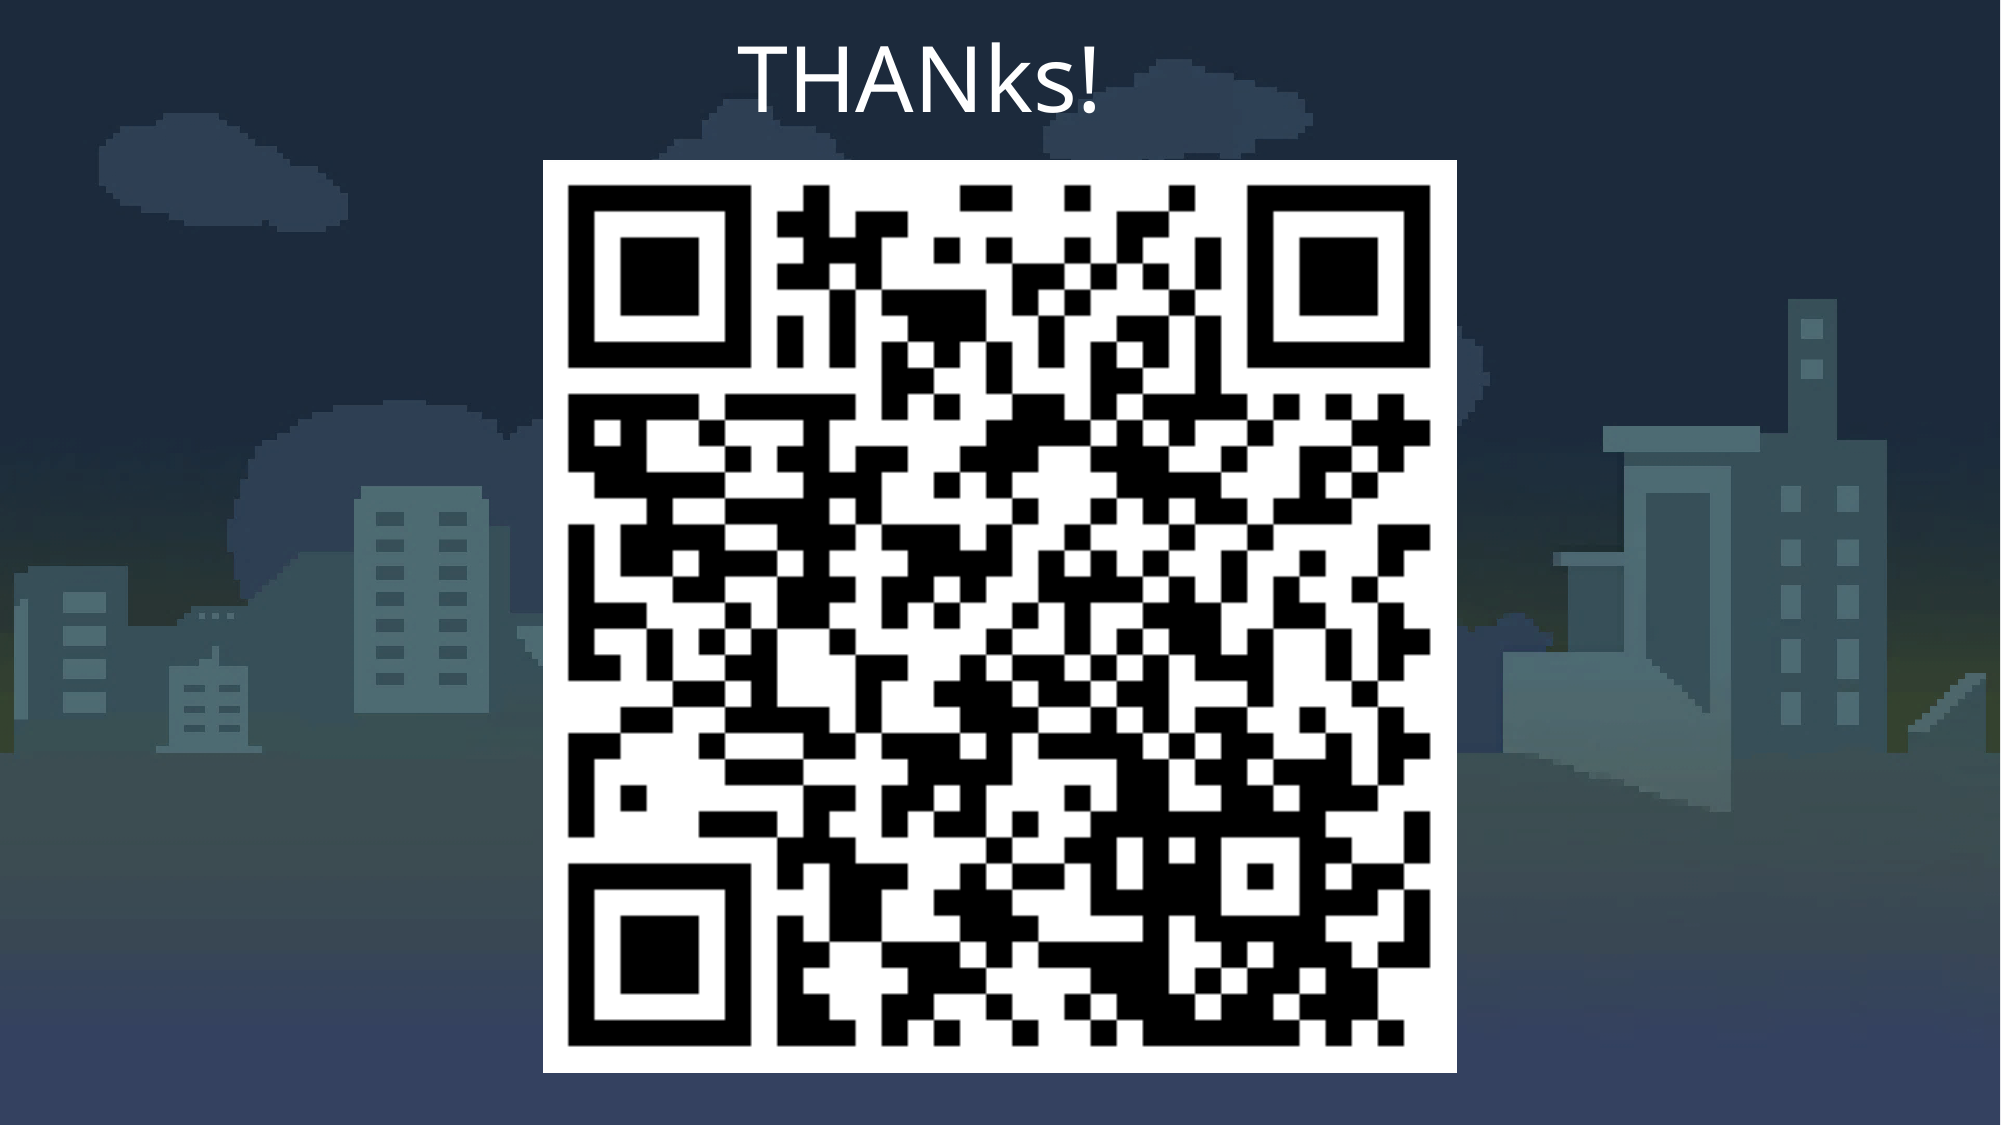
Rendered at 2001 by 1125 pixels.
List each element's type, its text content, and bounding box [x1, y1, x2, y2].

picture [0, 0, 2001, 1125]
text_box THANks! [722, 13, 1278, 139]
